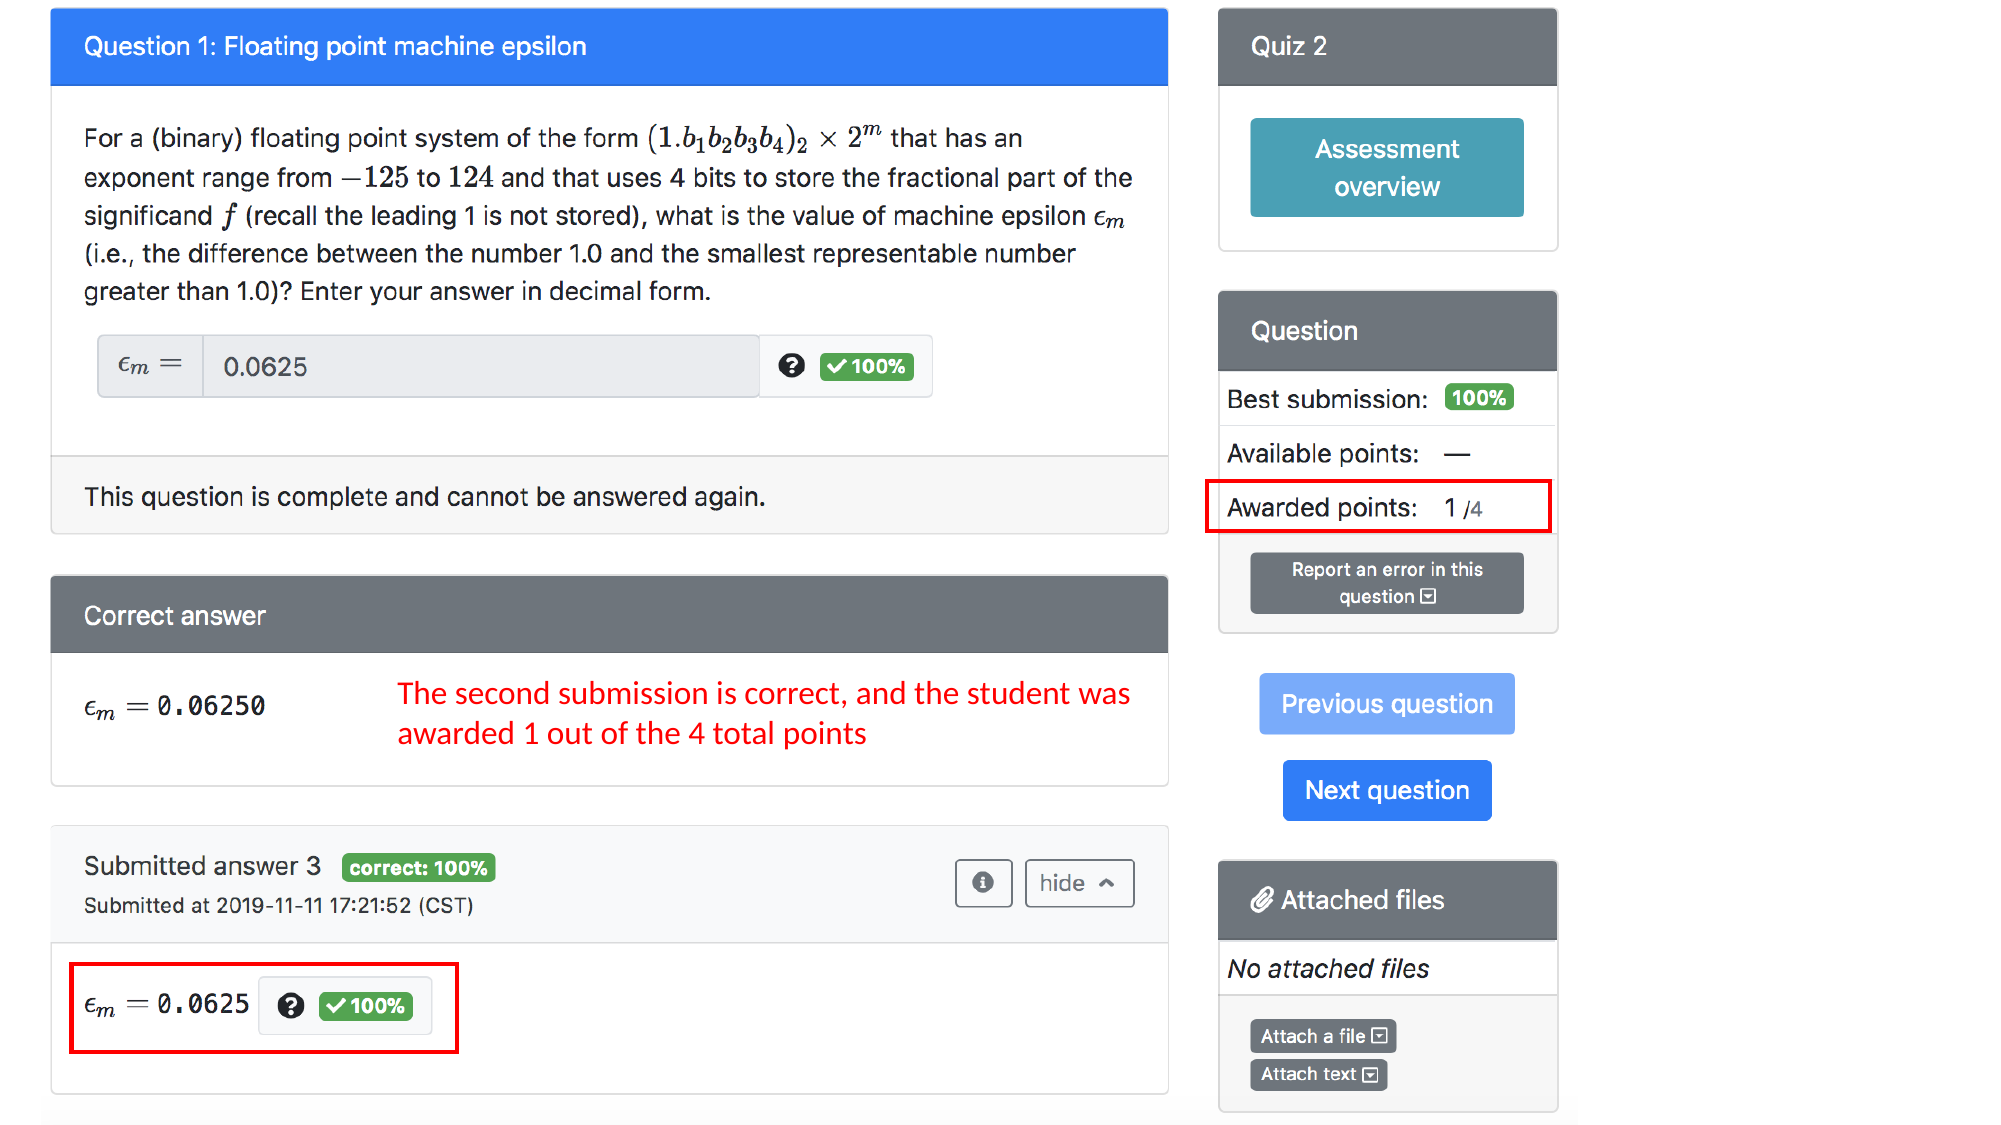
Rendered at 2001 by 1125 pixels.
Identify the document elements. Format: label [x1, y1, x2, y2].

text_box [41, 0, 1578, 1125]
